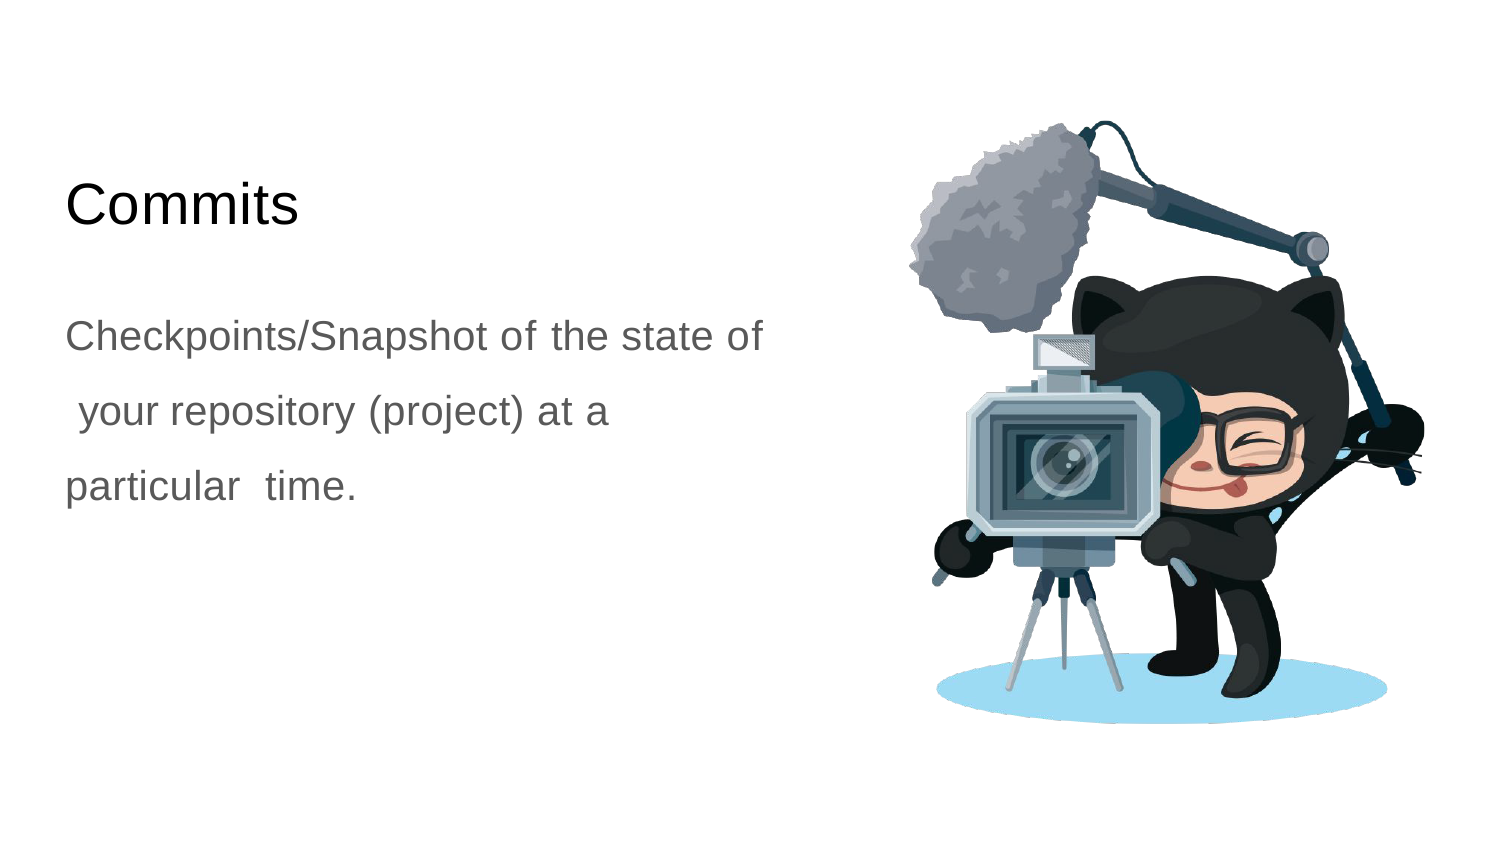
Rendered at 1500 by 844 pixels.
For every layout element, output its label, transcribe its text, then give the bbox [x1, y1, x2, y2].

text_box Checkpoints/Snapshot of the state of your repository (project) at a particular time. [63, 284, 777, 510]
text_box Commits [63, 166, 304, 237]
text_box [833, 88, 1500, 756]
